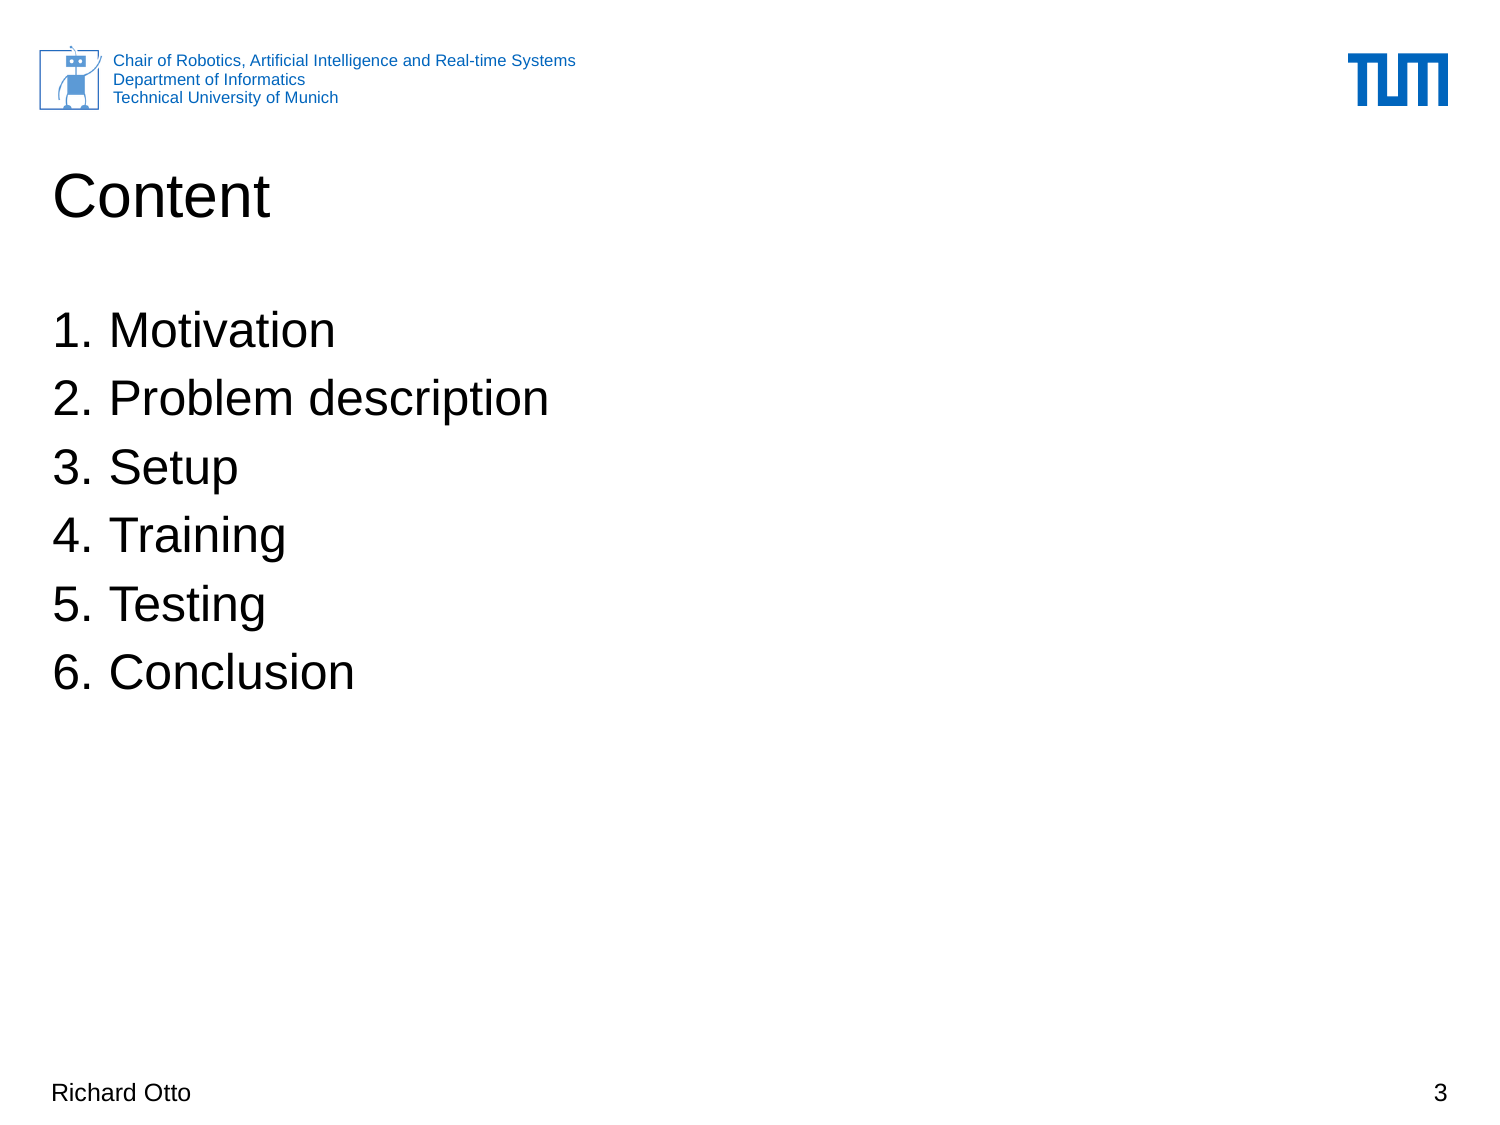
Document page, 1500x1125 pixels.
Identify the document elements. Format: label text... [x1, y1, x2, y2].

list Motivation Problem description Setup Training Testing Conclusion [52, 288, 1449, 1061]
title Content [52, 162, 1449, 231]
slide_number 3 [1112, 1061, 1448, 1122]
picture [35, 43, 105, 116]
footer Richard Otto [51, 1061, 1112, 1122]
